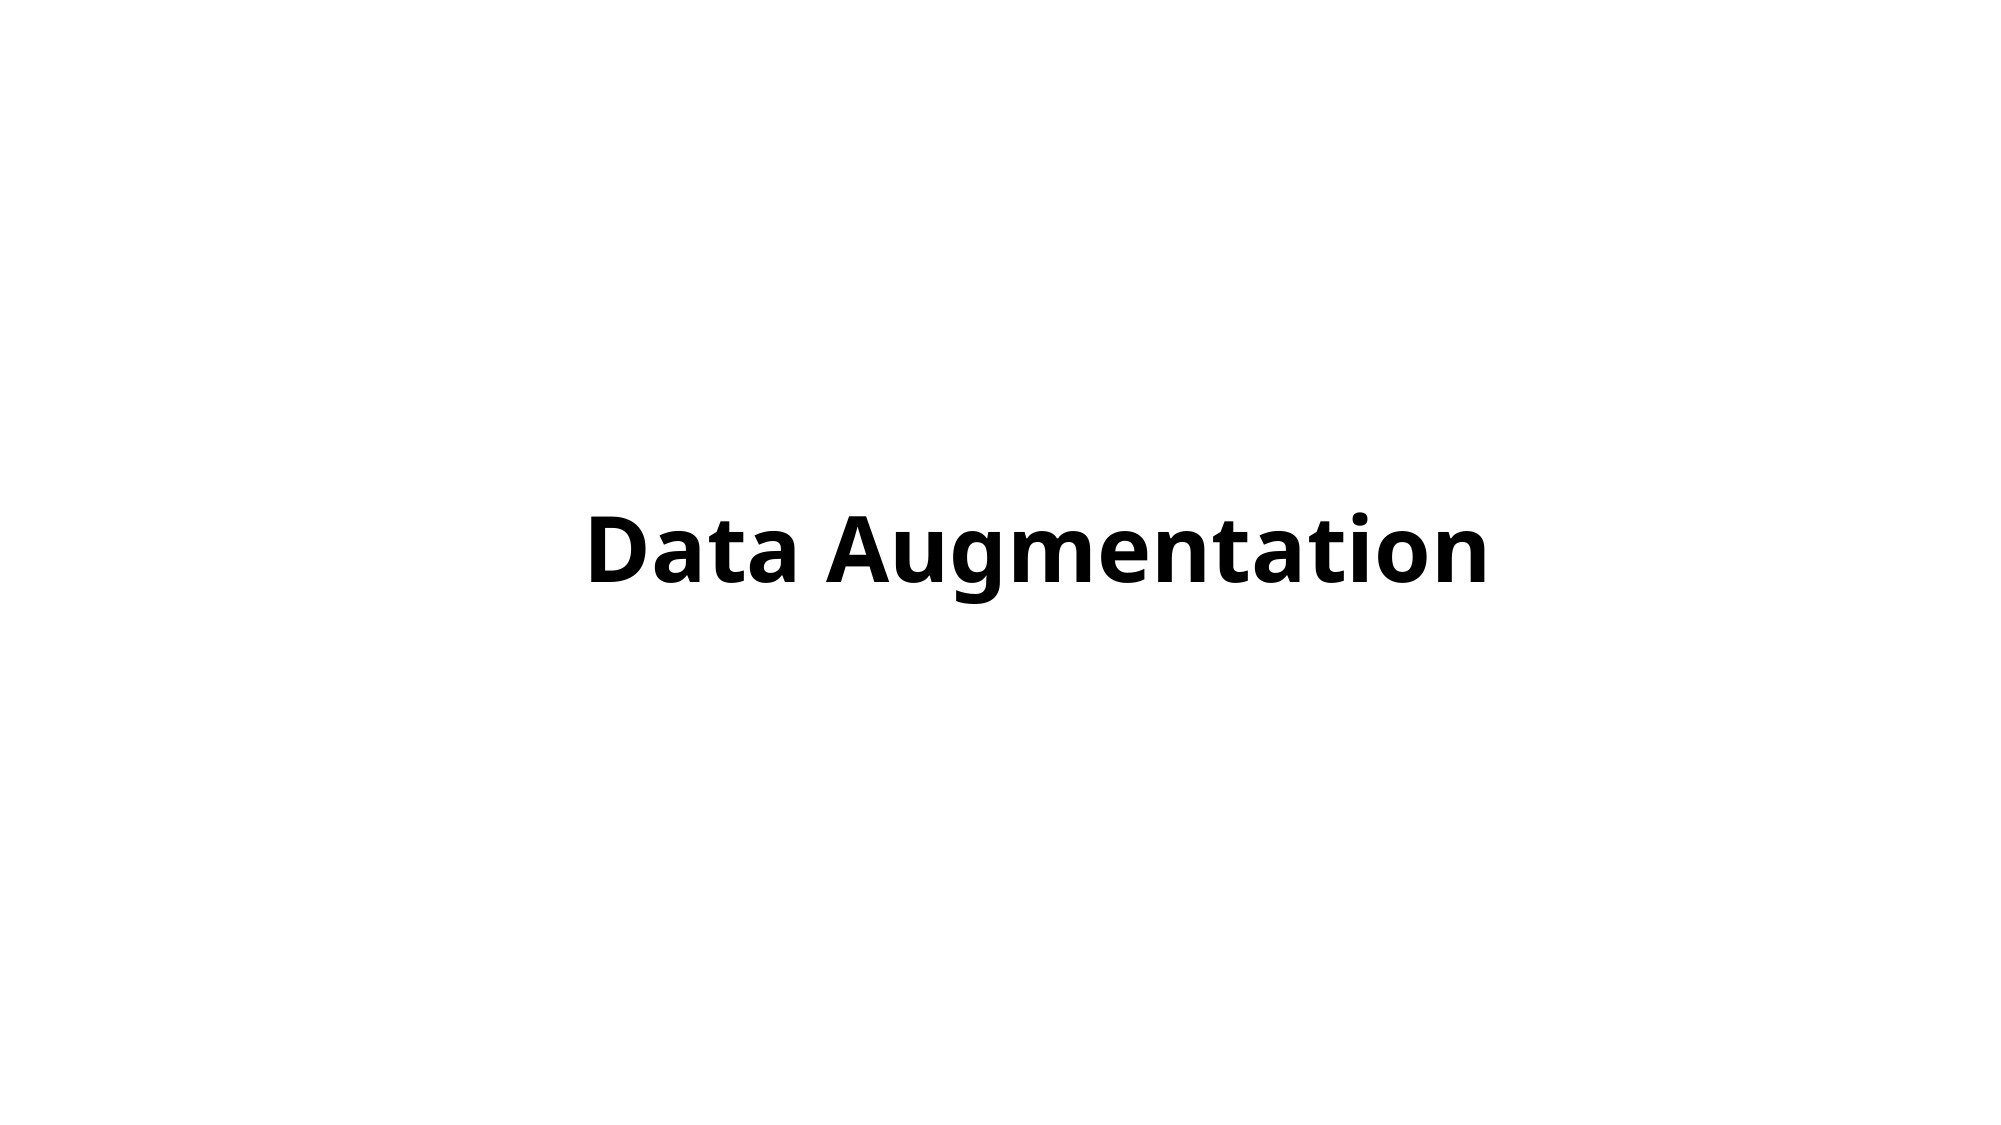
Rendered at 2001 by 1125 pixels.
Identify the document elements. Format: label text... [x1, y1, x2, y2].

subtitle Data Augmentation [243, 292, 1833, 624]
